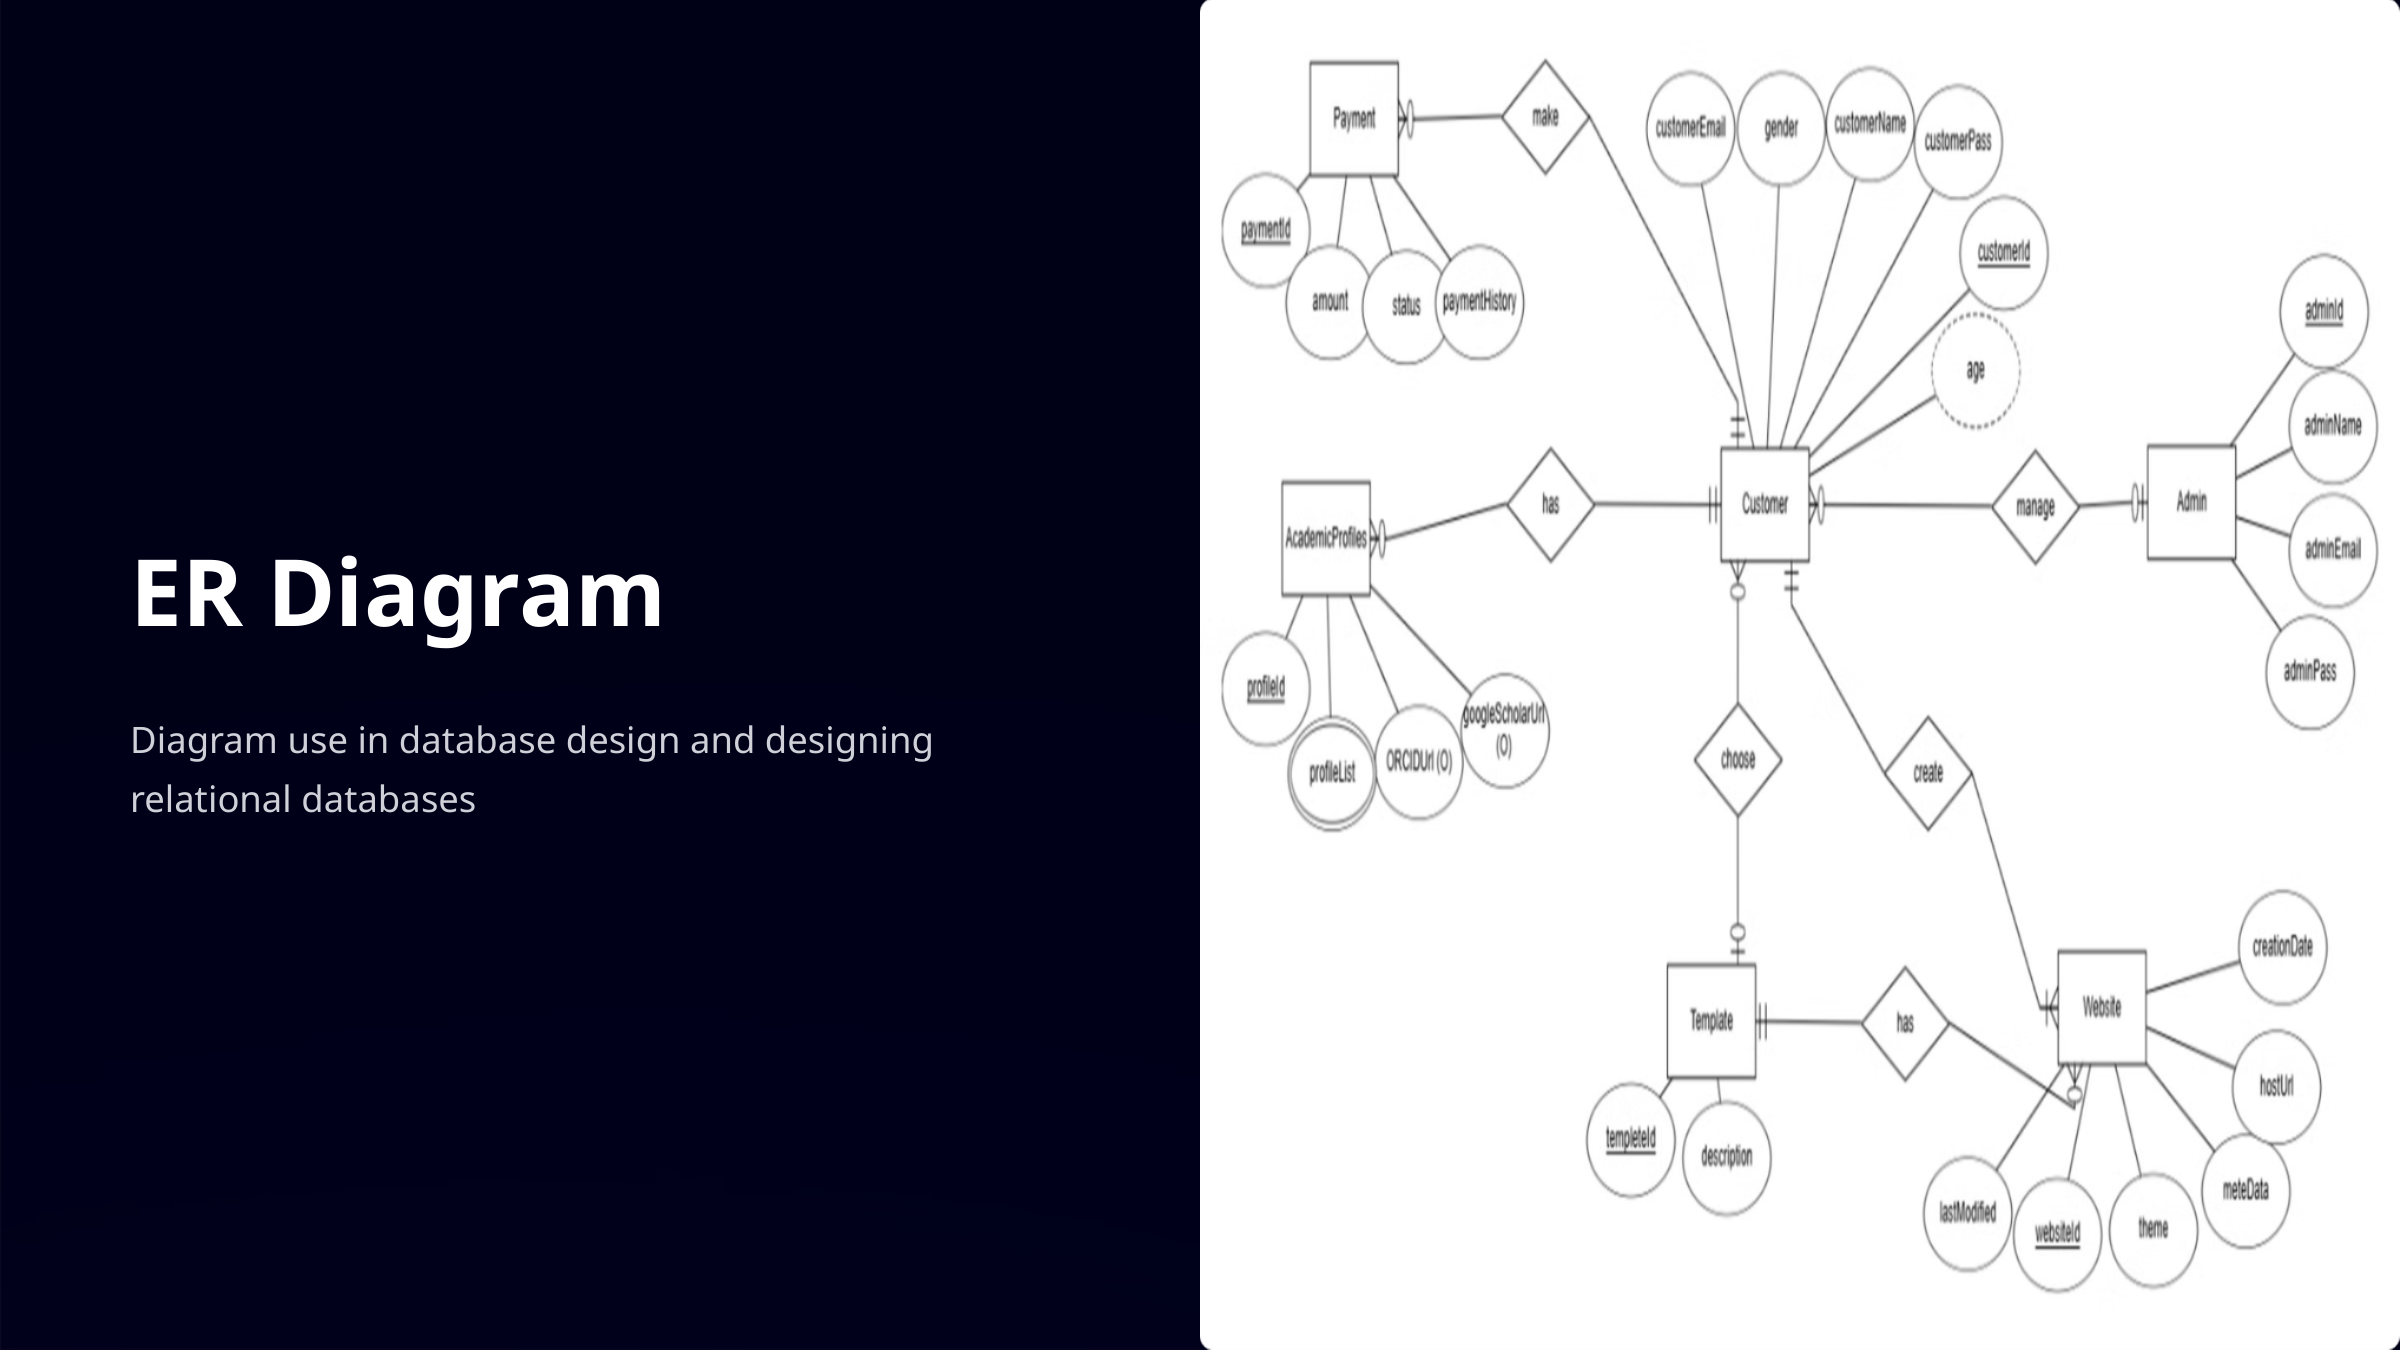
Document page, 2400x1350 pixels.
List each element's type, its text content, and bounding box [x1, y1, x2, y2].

text_box ER Diagram [130, 529, 1061, 646]
text_box Diagram use in database design and designing relational databases [130, 701, 1070, 821]
picture [1199, 0, 2400, 1350]
